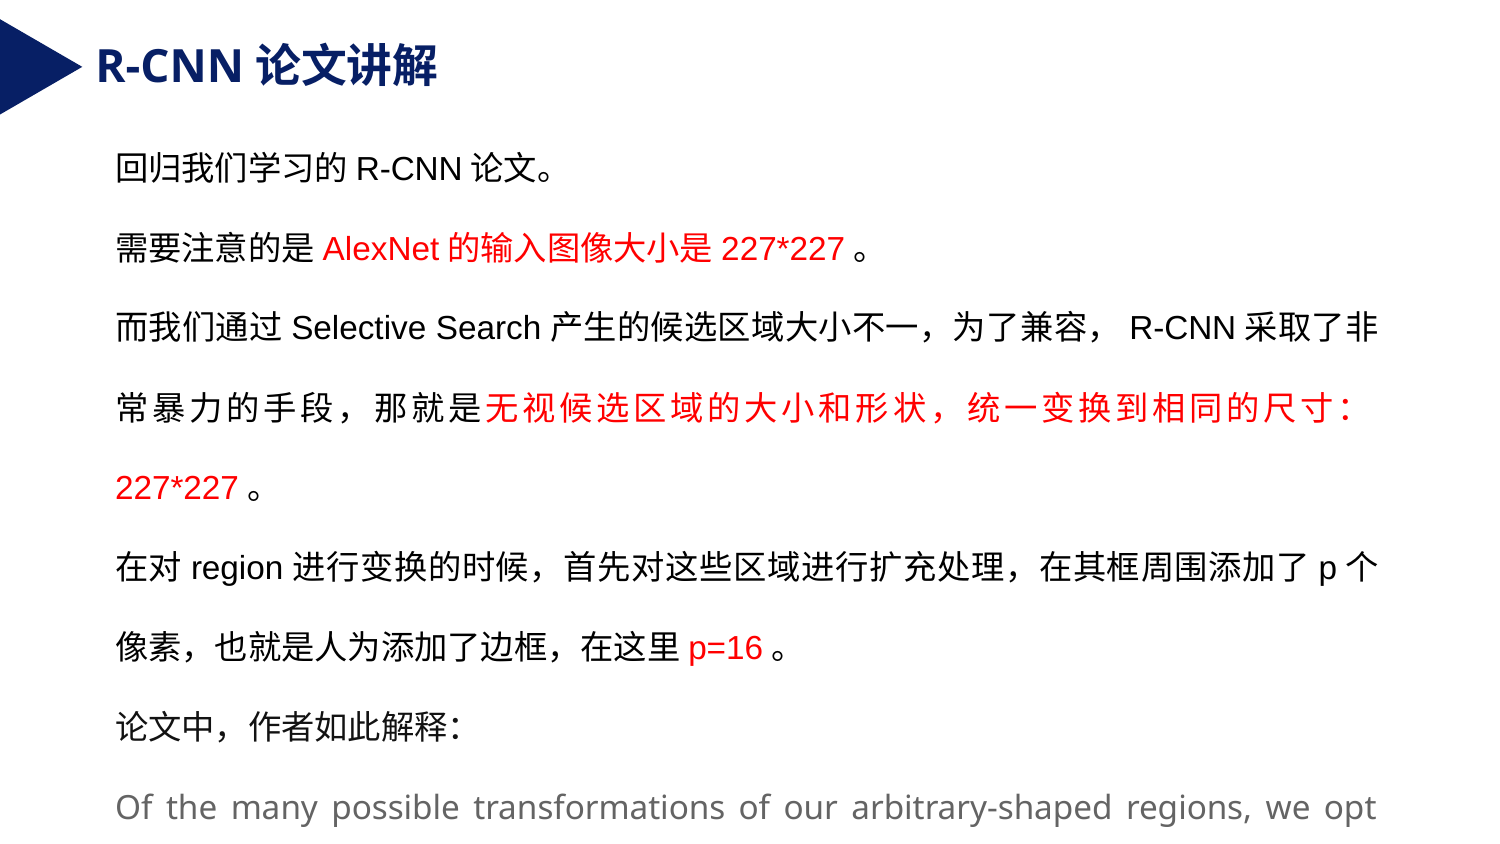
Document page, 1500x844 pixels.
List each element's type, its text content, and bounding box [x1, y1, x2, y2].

text_box 回归我们学习的R-CNN论文。 需要注意的是AlexNet的输入图像大小是227*227。 而我们通过Selective Search产生的候选区域大小不一，为了兼容，R-CNN采取了非常暴力的手段，那就是无视候选区域的大小和形状，统一变换到相同的尺寸：227*227。 在对region进行变换的时候，首先对这些区域进行扩充处理，在其框周围添加了p个像素，也就是人为添加了边框，在这里p=16。 论文中，作者如此解释： Of the many possible transformations of our arbitrary-shaped regions, we opt for the simplest. [100, 99, 1394, 844]
text_box R-CNN论文讲解 [80, 29, 454, 100]
text_box [0, 19, 83, 115]
